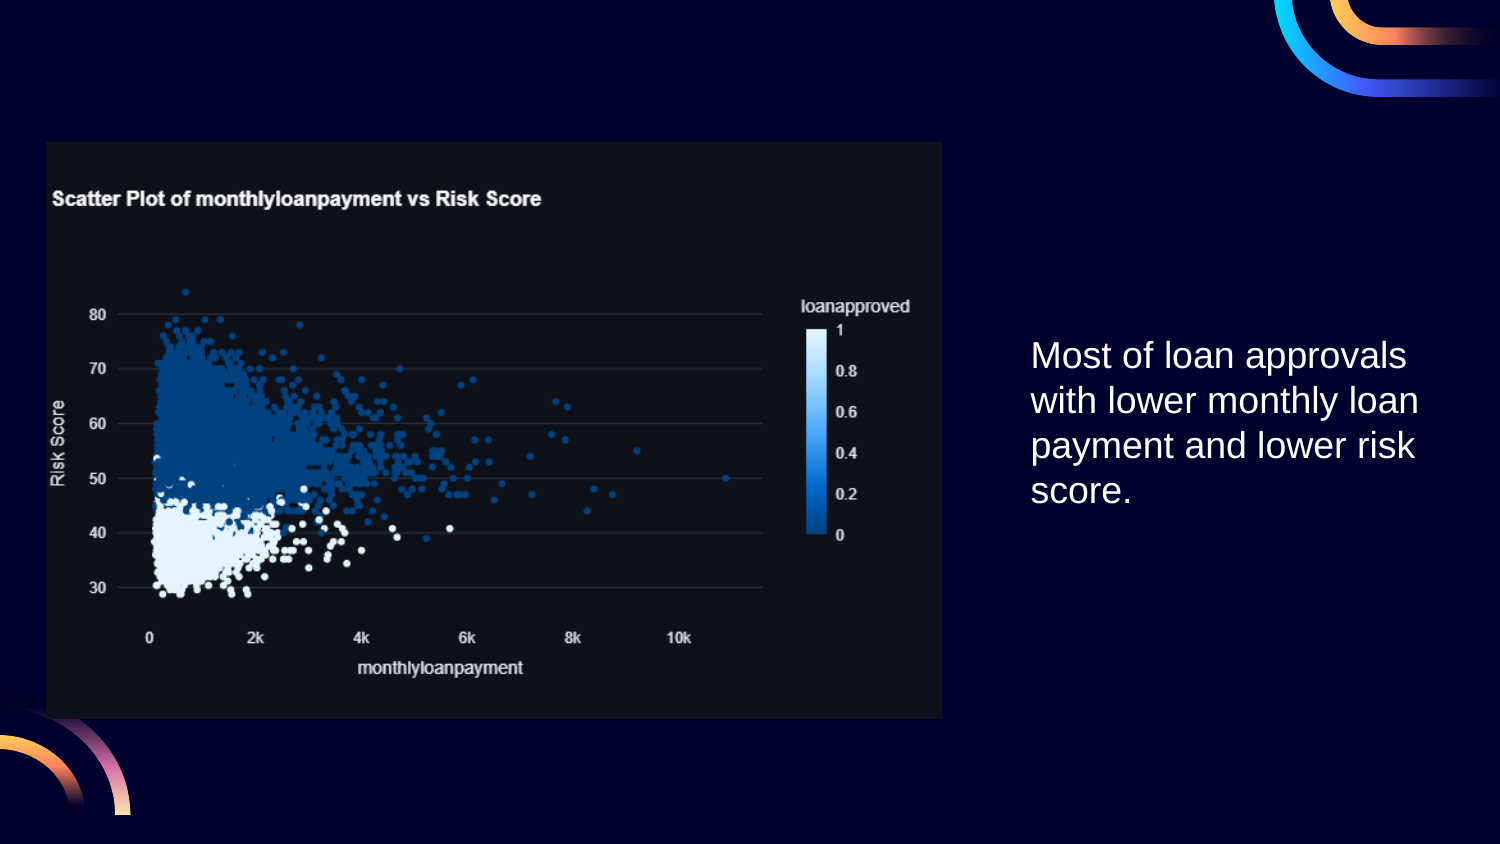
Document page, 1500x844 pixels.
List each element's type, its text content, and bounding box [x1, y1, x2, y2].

picture [0, 142, 942, 844]
text_box Most of loan approvals with lower monthly loan payment and lower risk score. [1015, 323, 1480, 519]
picture [1239, 0, 1500, 127]
